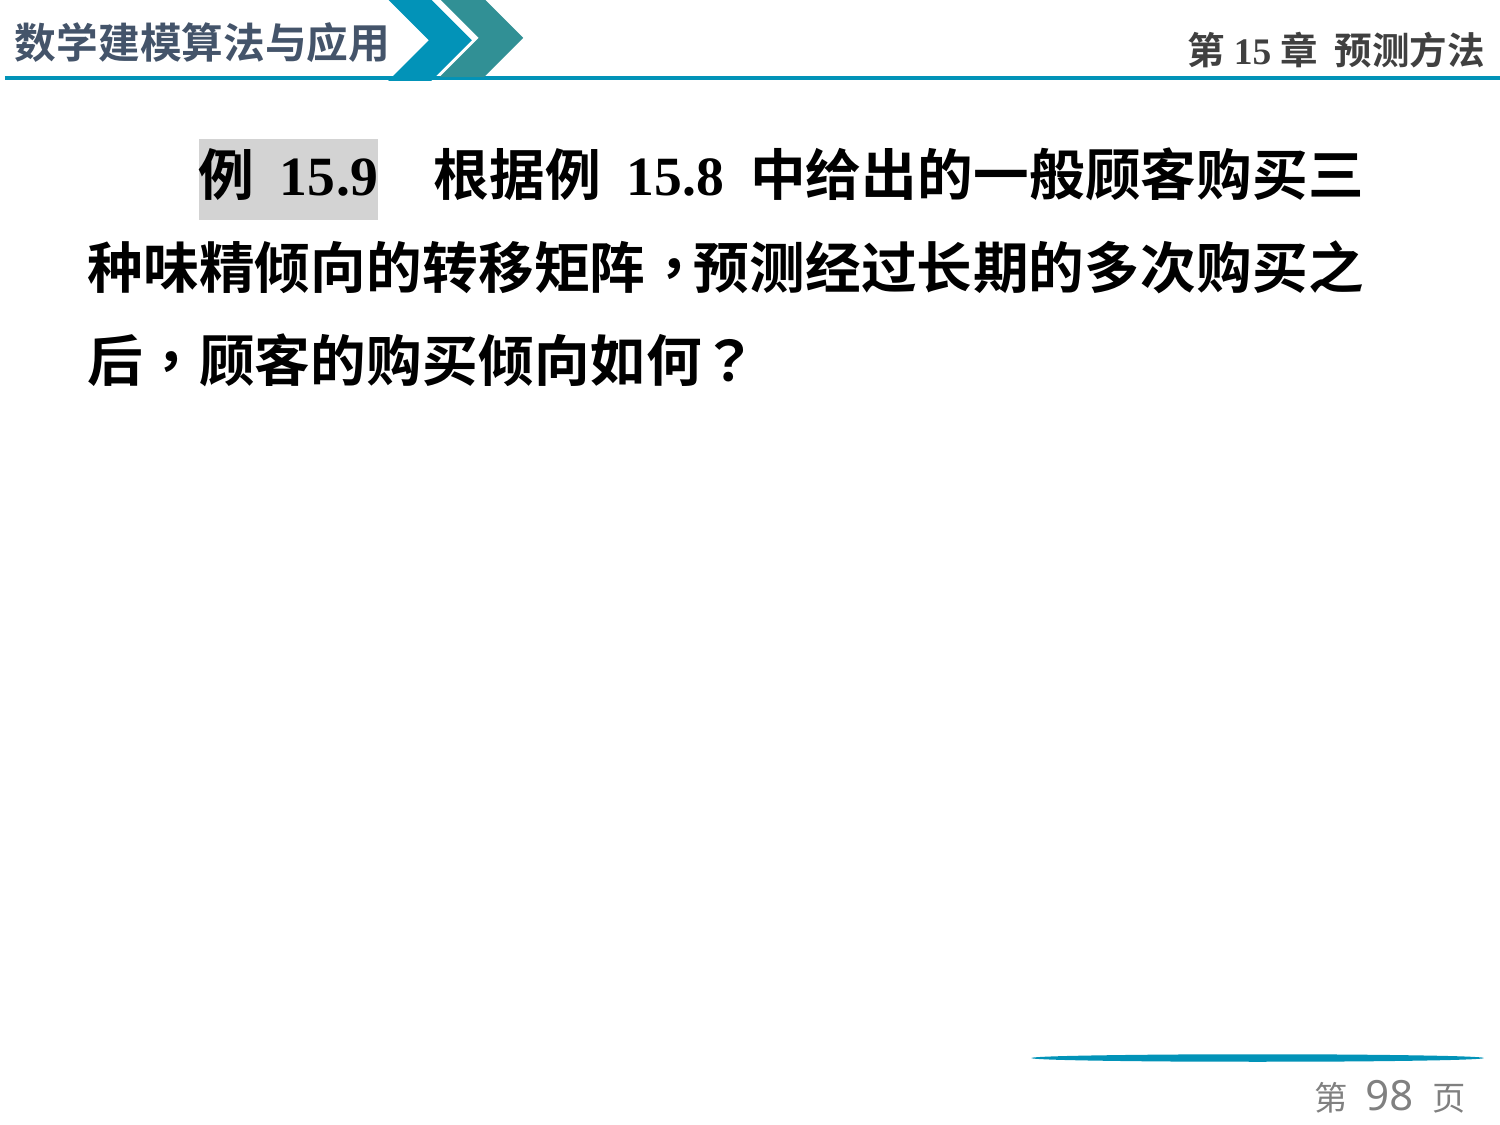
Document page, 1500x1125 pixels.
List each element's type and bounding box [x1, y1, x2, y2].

text_box [86, 132, 1363, 589]
